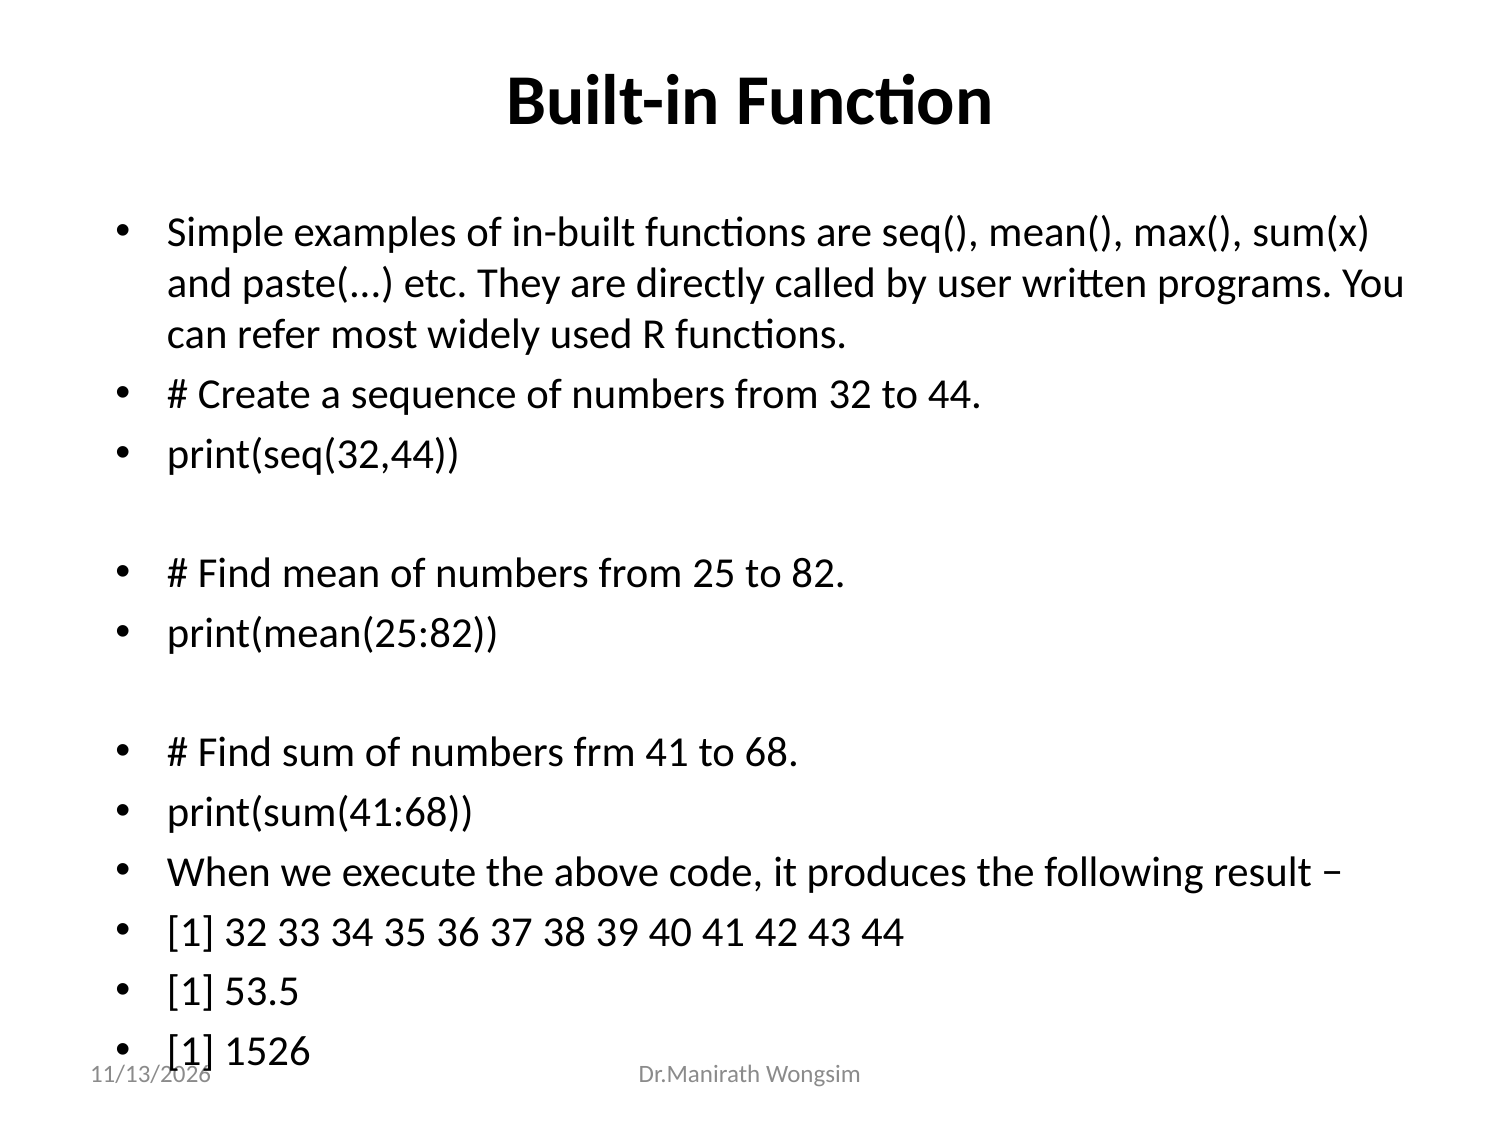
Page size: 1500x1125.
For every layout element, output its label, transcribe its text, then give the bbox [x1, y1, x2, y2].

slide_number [75, 1042, 425, 1103]
list Simple examples of in-built functions are seq(), mean(), max(), sum(x) and paste(...) etc. They are directly called by user written programs. You can refer most widely used R functions. # Create a sequence of numbers from 32 to 44. print(seq(32,44)) # Find mean of numbers from 25 to 82. print(mean(25:82)) # Find sum of numbers frm 41 to 68. print(sum(41:68)) When we execute the above code, it produces the following result − [1] 32 33 34 35 36 37 38 39 40 41 42 43 44 [1] 53.5 [1] 1526 [100, 196, 1461, 1088]
title Built-in Function [75, 45, 1425, 233]
footer Dr.Manirath Wongsim [512, 1042, 988, 1103]
